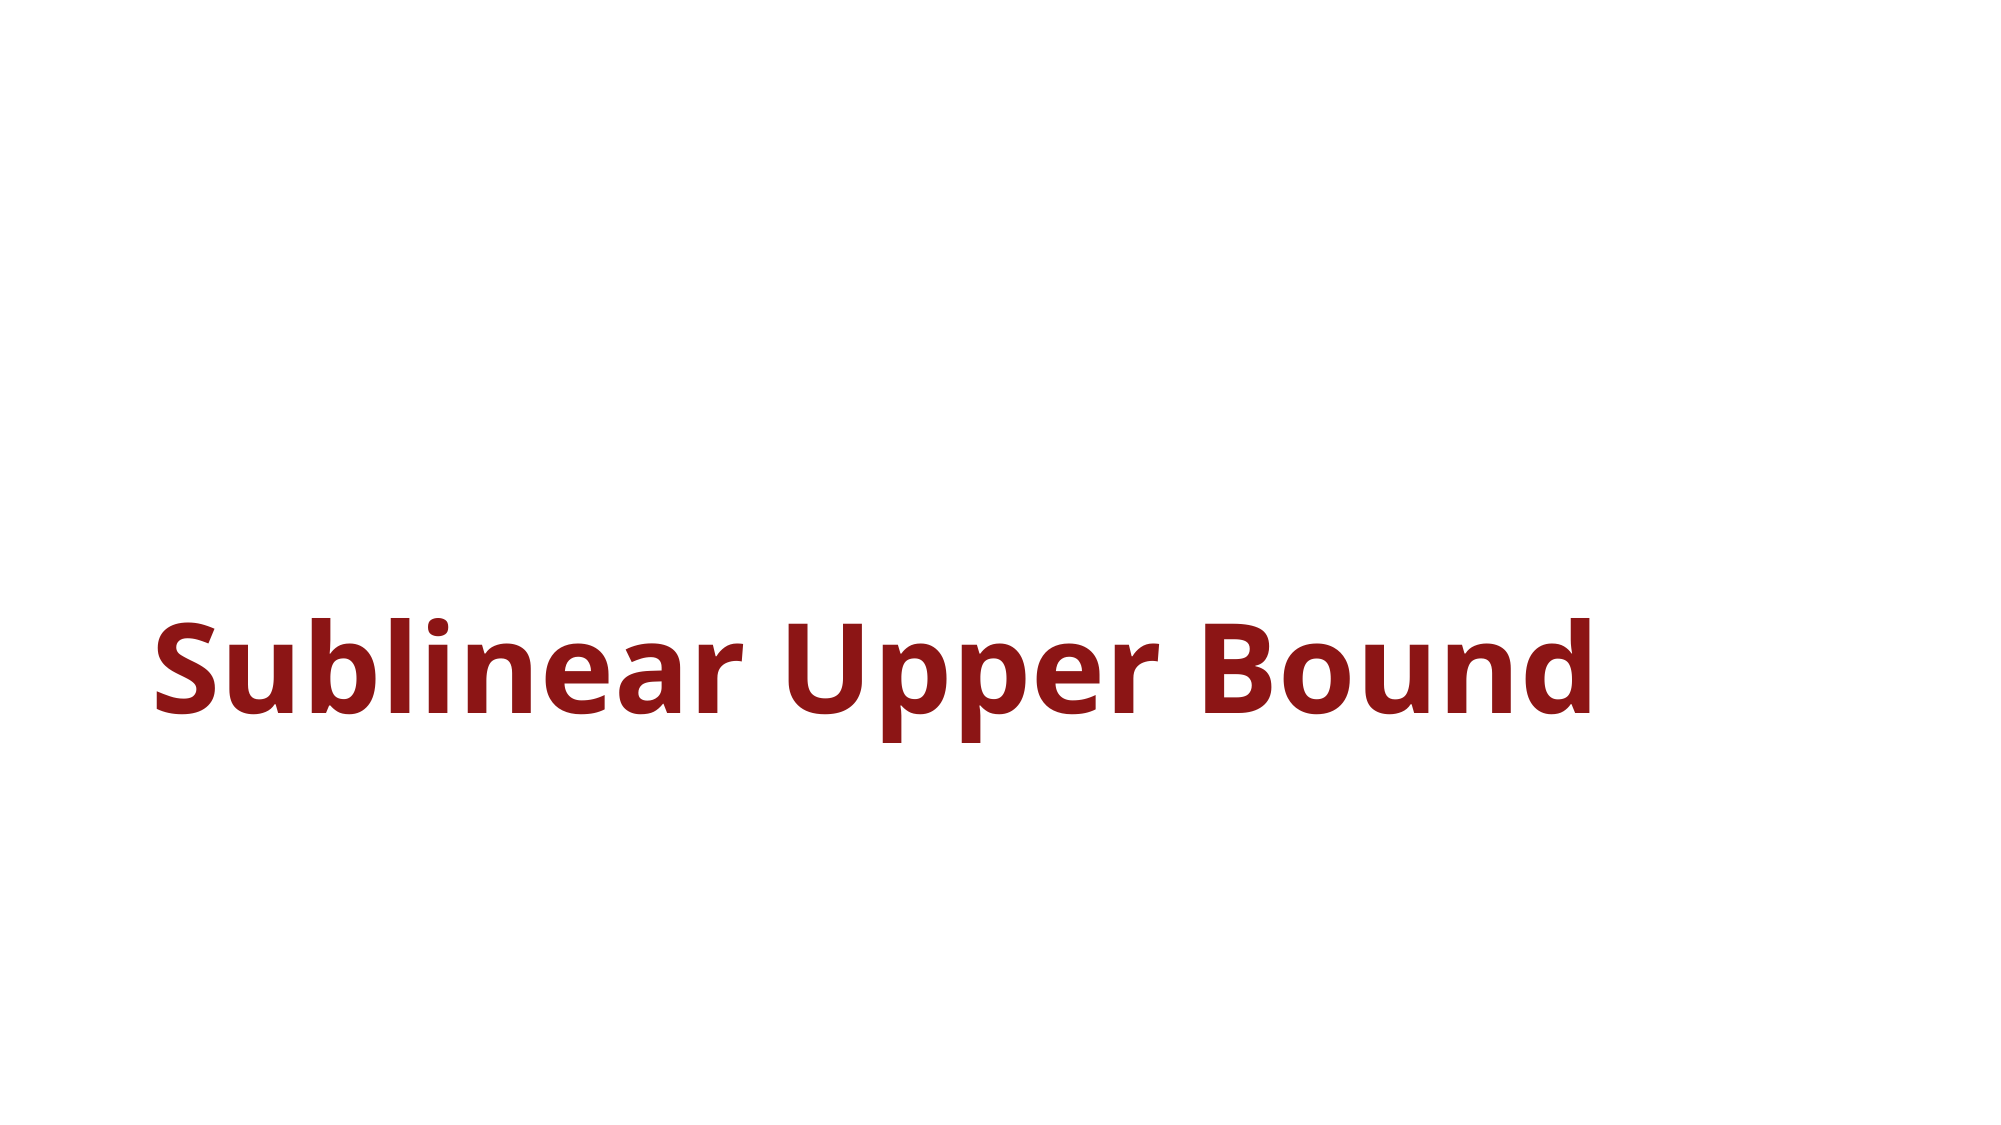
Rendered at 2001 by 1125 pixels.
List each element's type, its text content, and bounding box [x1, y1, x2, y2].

title Sublinear Upper Bound [136, 280, 1862, 749]
